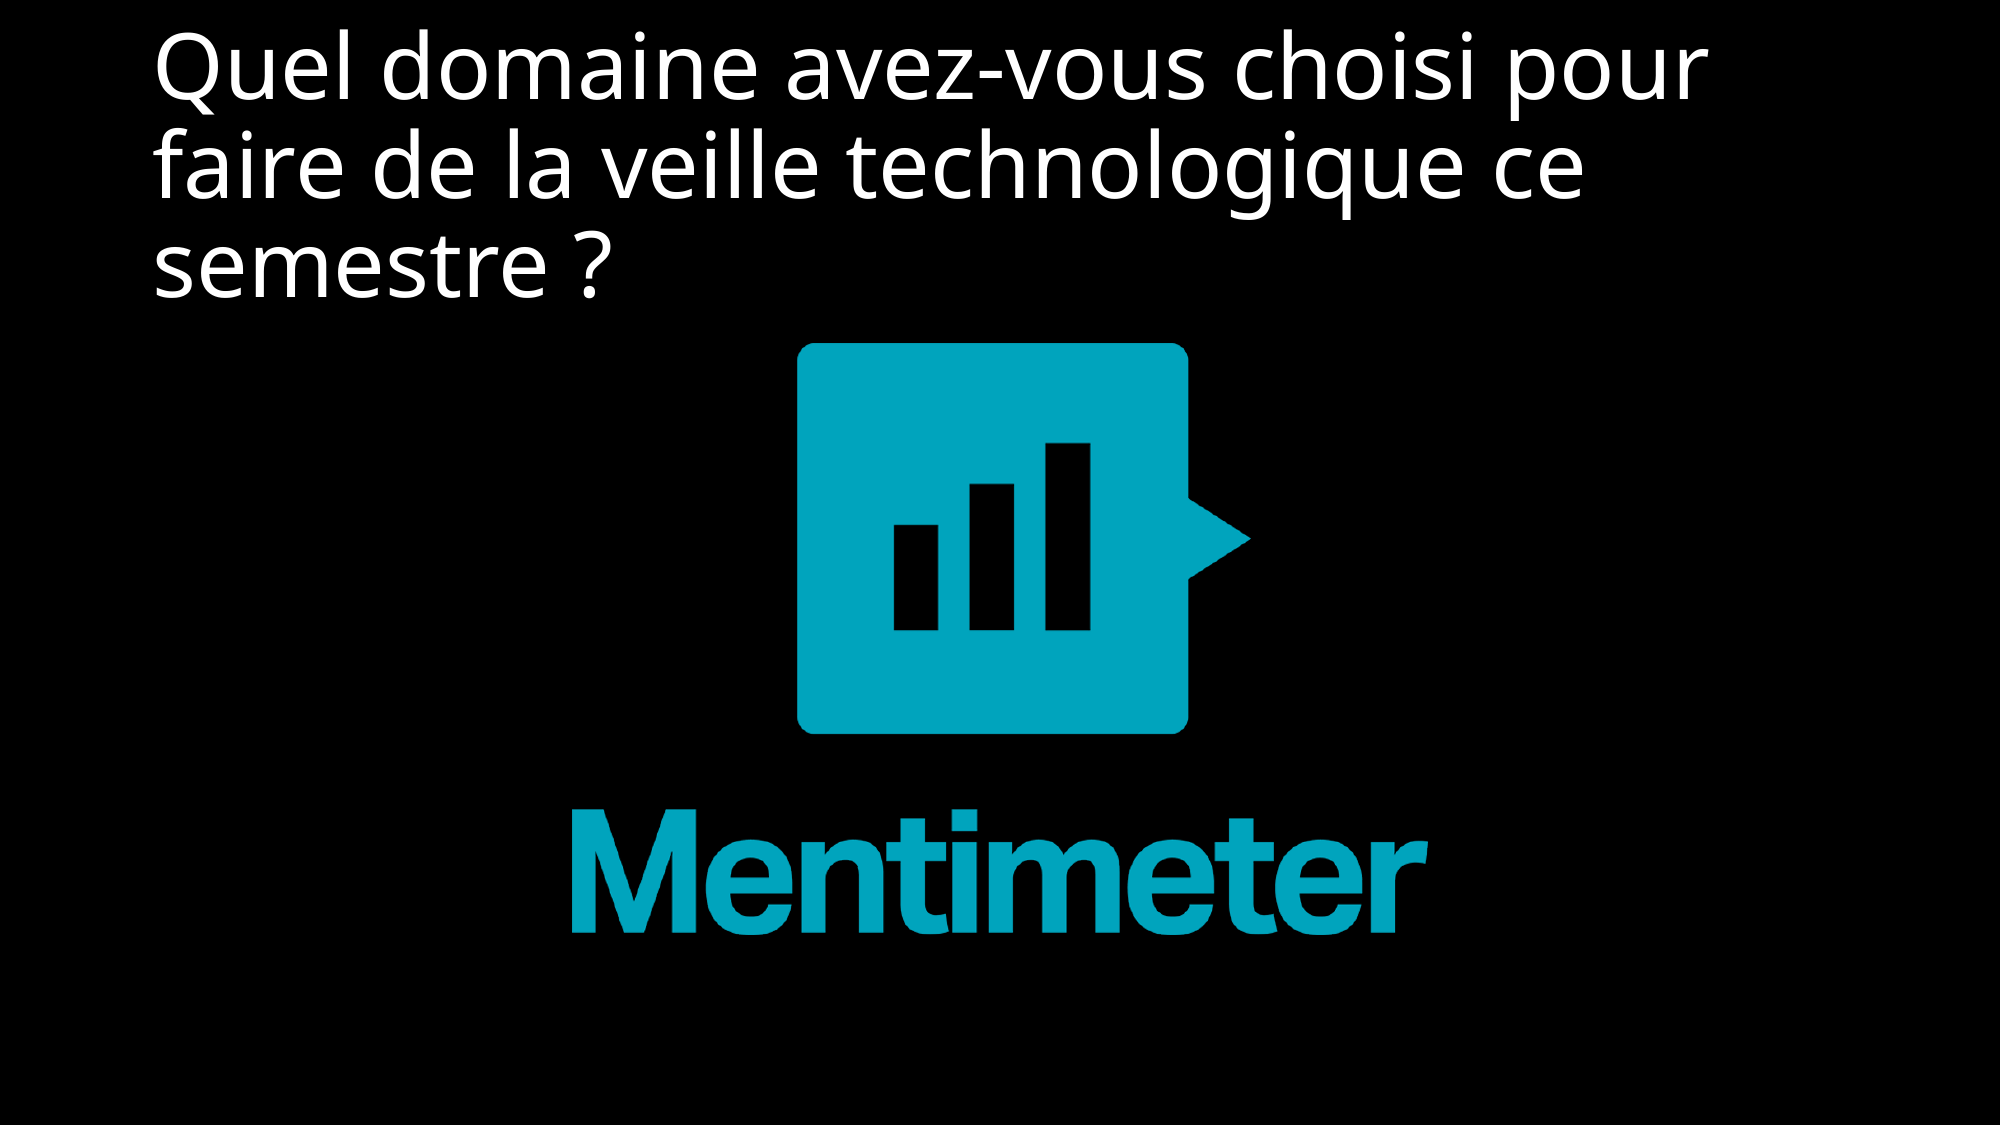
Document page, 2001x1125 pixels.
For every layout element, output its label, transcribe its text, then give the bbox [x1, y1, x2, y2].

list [572, 343, 1428, 935]
title Quel domaine avez-vous choisi pour faire de la veille technologique ce semestre ? [137, 59, 1863, 278]
